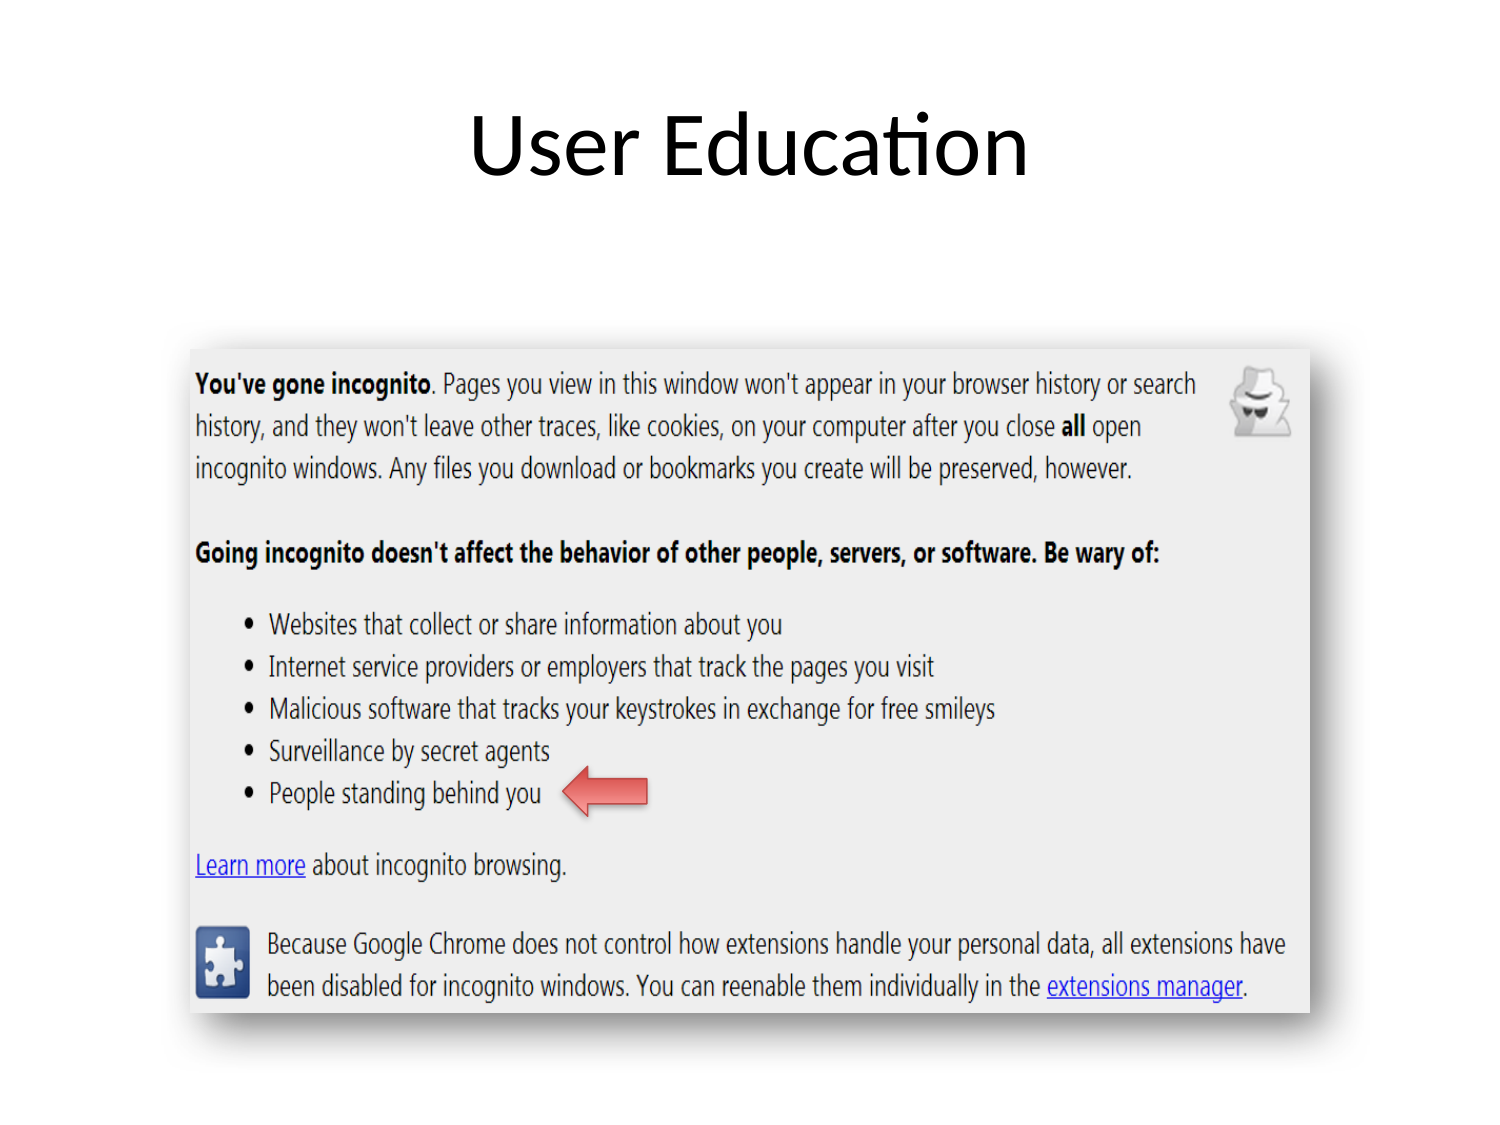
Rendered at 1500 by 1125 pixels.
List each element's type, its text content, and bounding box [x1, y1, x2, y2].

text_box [190, 349, 1310, 1013]
title User Education [75, 45, 1425, 233]
